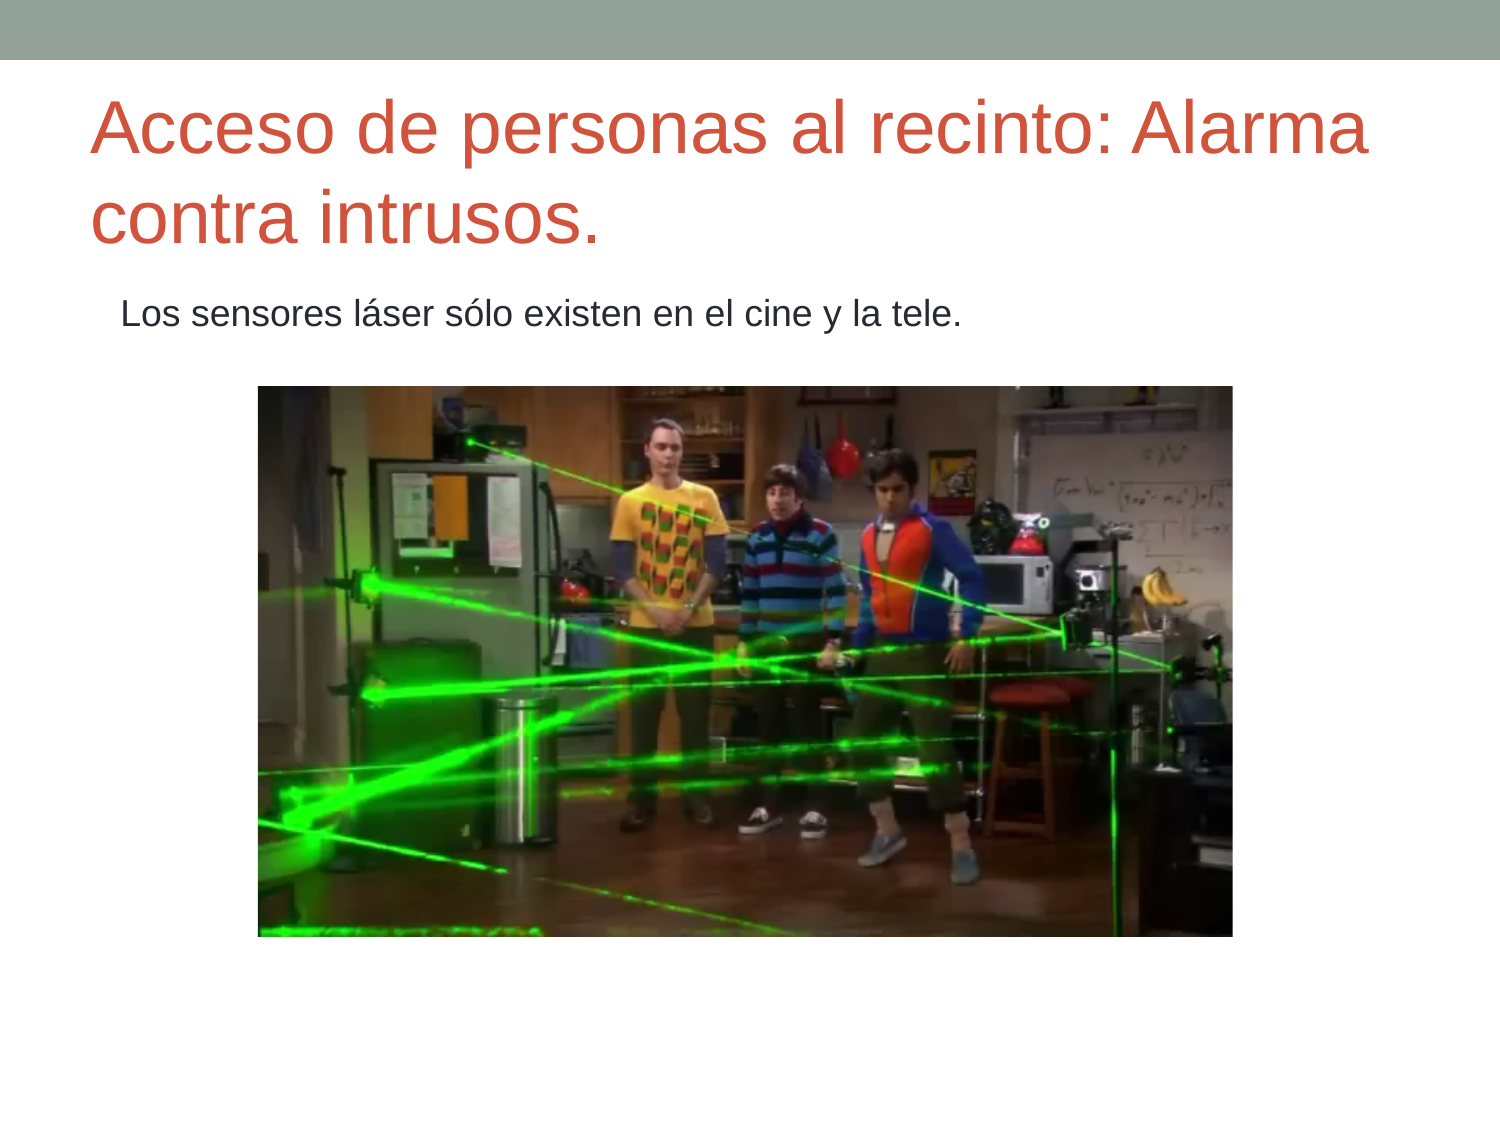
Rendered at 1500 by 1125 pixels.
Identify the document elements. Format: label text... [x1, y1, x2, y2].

text_box Los sensores láser sólo existen en el cine y la tele. [105, 281, 1360, 342]
title Acceso de personas al recinto: Alarma contra intrusos. [75, 87, 1425, 250]
text_box [257, 386, 1233, 937]
